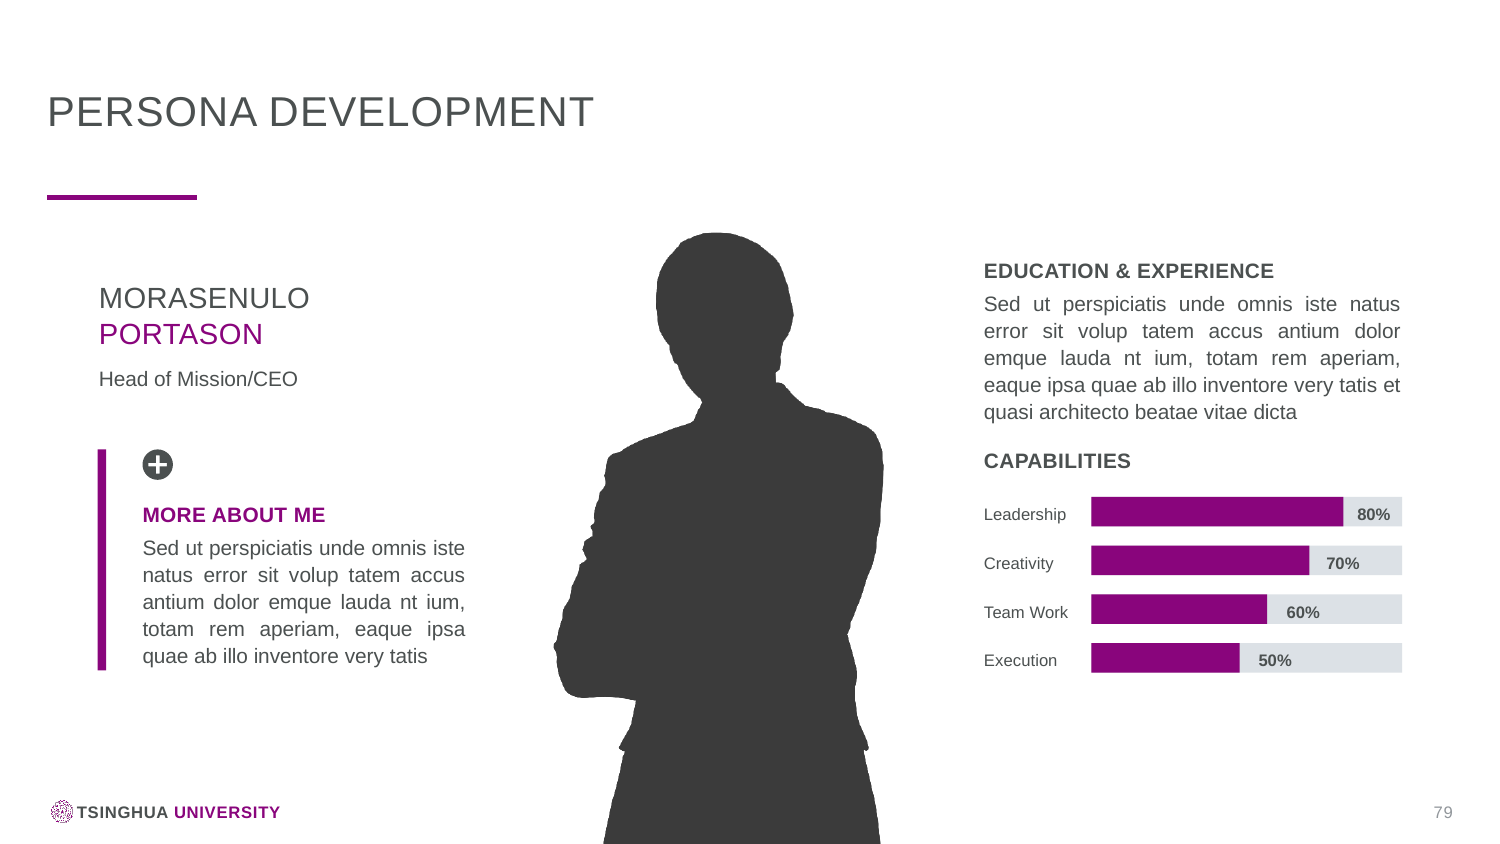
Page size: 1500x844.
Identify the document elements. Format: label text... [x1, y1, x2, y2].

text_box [983, 255, 1401, 424]
list Persona DEVELOPMENT [47, 38, 1453, 136]
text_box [983, 445, 1403, 673]
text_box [97, 449, 466, 671]
text_box Head of Mission/CEO [98, 363, 466, 391]
picture [526, 217, 945, 844]
picture [51, 800, 73, 823]
text_box MORASENULO PORTASON [98, 279, 464, 351]
